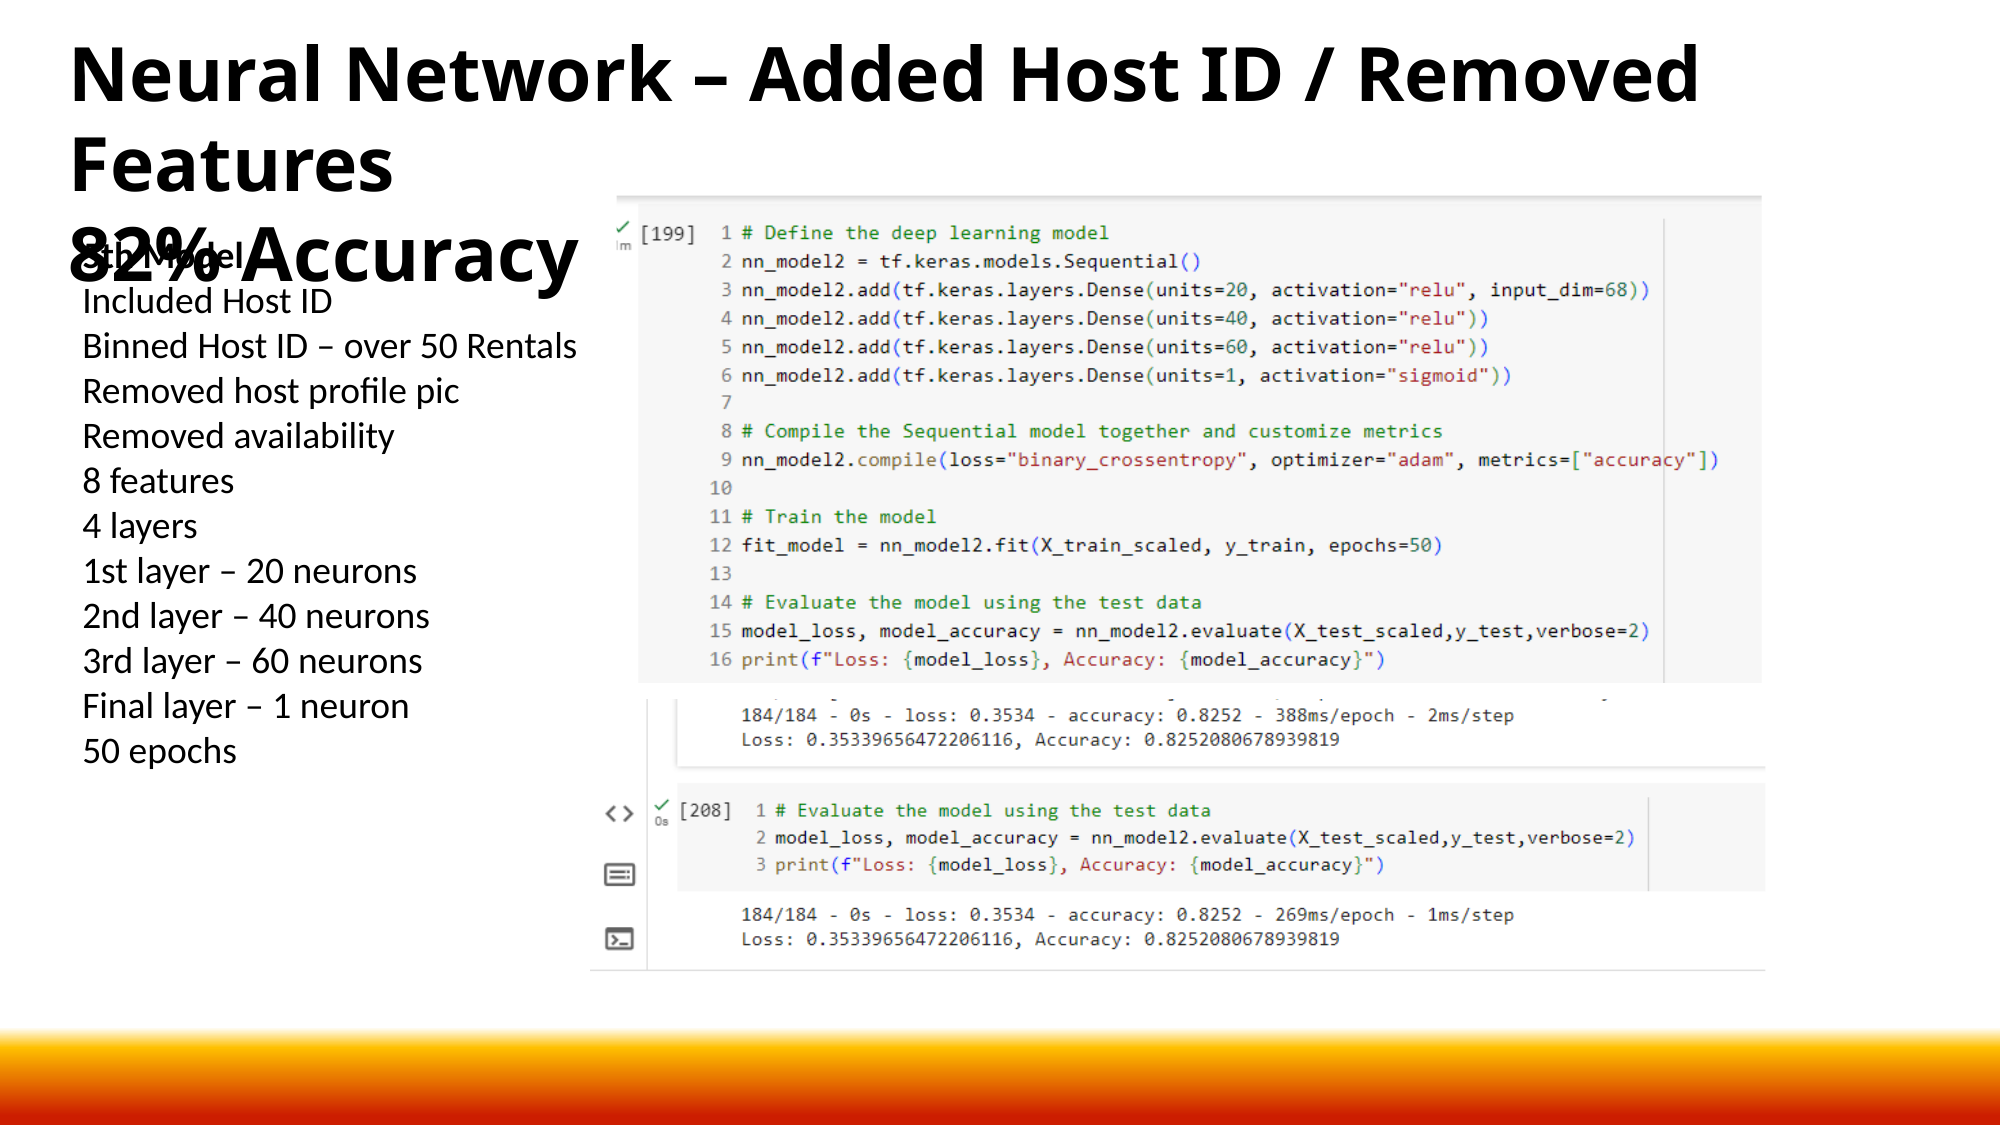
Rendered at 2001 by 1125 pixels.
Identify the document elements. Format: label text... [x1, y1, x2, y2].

picture [0, 1024, 2000, 1125]
text_box Neural Network – Added Host ID / Removed Features 82% Accuracy [53, 18, 1962, 349]
text_box 5th Model Included Host ID Binned Host ID – over 50 Rentals Removed host profile pic Removed availability 8 features 4 layers 1st layer – 20 neurons 2nd layer – 40 neurons 3rd layer – 60 neurons Final layer – 1 neuron 50 epochs [67, 223, 602, 824]
picture [616, 176, 1763, 684]
picture [589, 698, 1766, 973]
